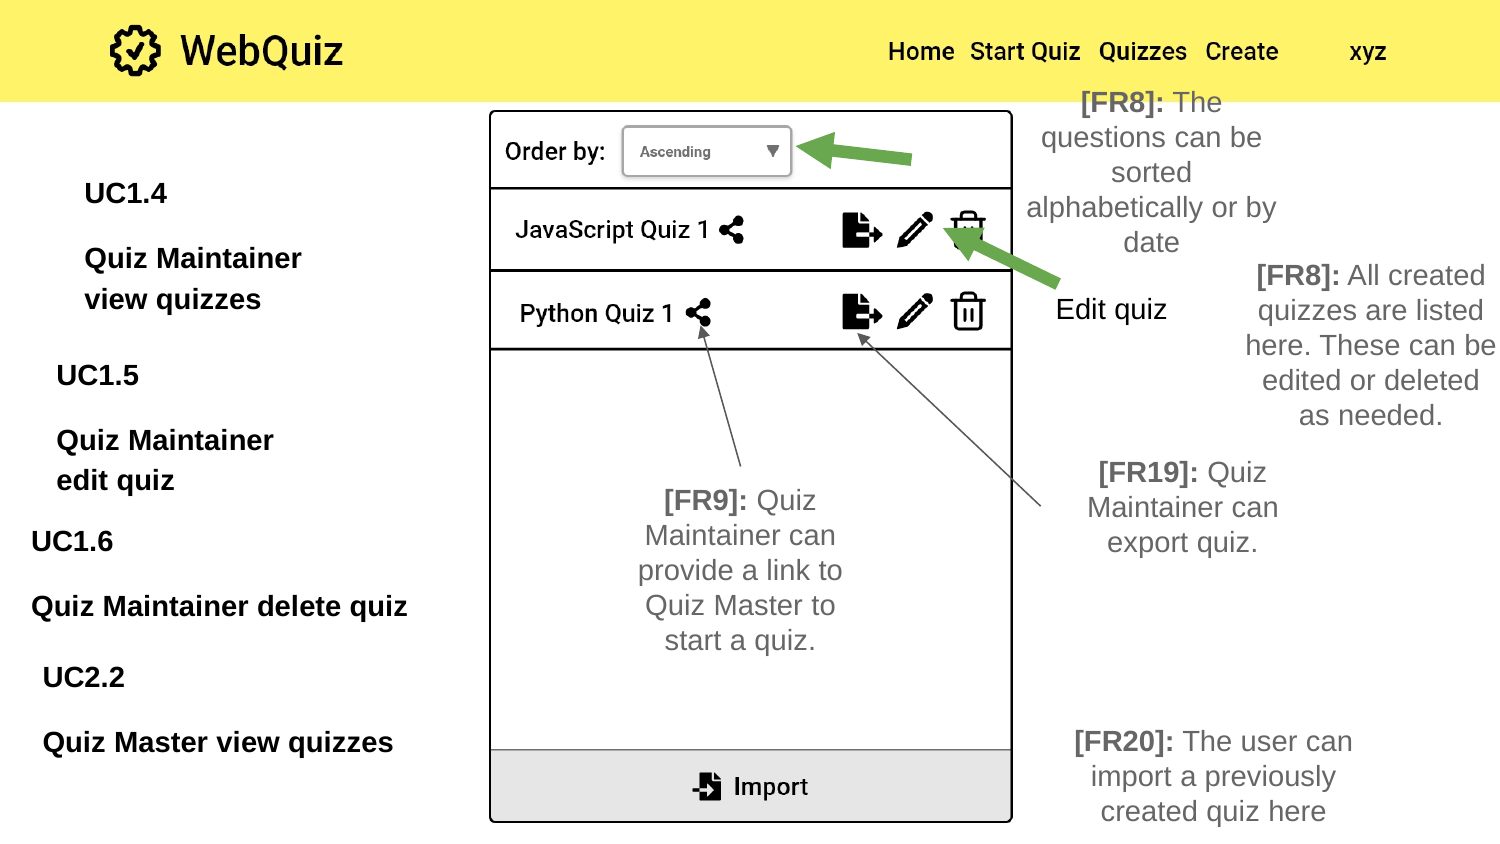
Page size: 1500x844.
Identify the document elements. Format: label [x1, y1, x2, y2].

text_box [795, 145, 912, 160]
text_box [942, 227, 1059, 285]
text_box [700, 325, 741, 467]
text_box [857, 332, 1041, 508]
picture [0, 0, 1500, 844]
